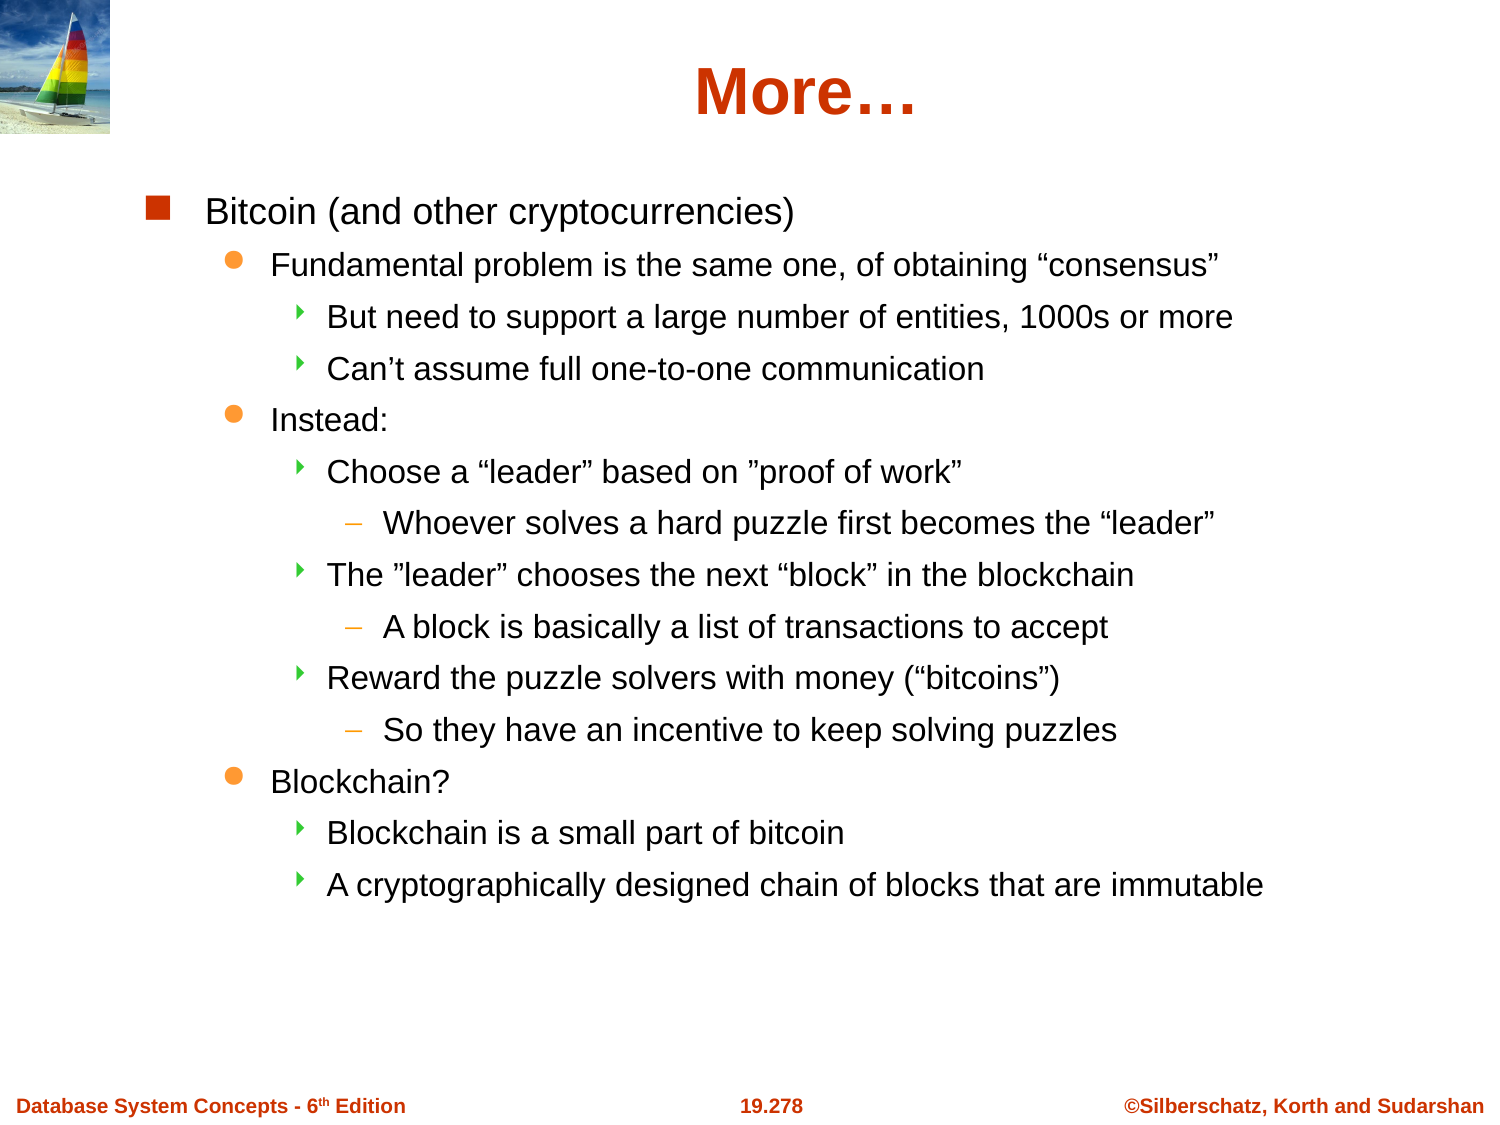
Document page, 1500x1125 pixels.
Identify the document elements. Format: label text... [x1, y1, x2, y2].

list Bitcoin (and other cryptocurrencies) Fundamental problem is the same one, of obtaining “consensus” But need to support a large number of entities, 1000s or more Can’t assume full one-to-one communication Instead: Choose a “leader” based on ”proof of work” Whoever solves a hard puzzle first becomes the “leader” The ”leader” chooses the next “block” in the blockchain A block is basically a list of transactions to accept Reward the puzzle solvers with money (“bitcoins”) So they have an incentive to keep solving puzzles Blockchain? Blockchain is a small part of bitcoin A cryptographically designed chain of blocks that are immutable [133, 179, 1391, 984]
picture [0, 0, 110, 134]
title More… [145, 35, 1471, 136]
